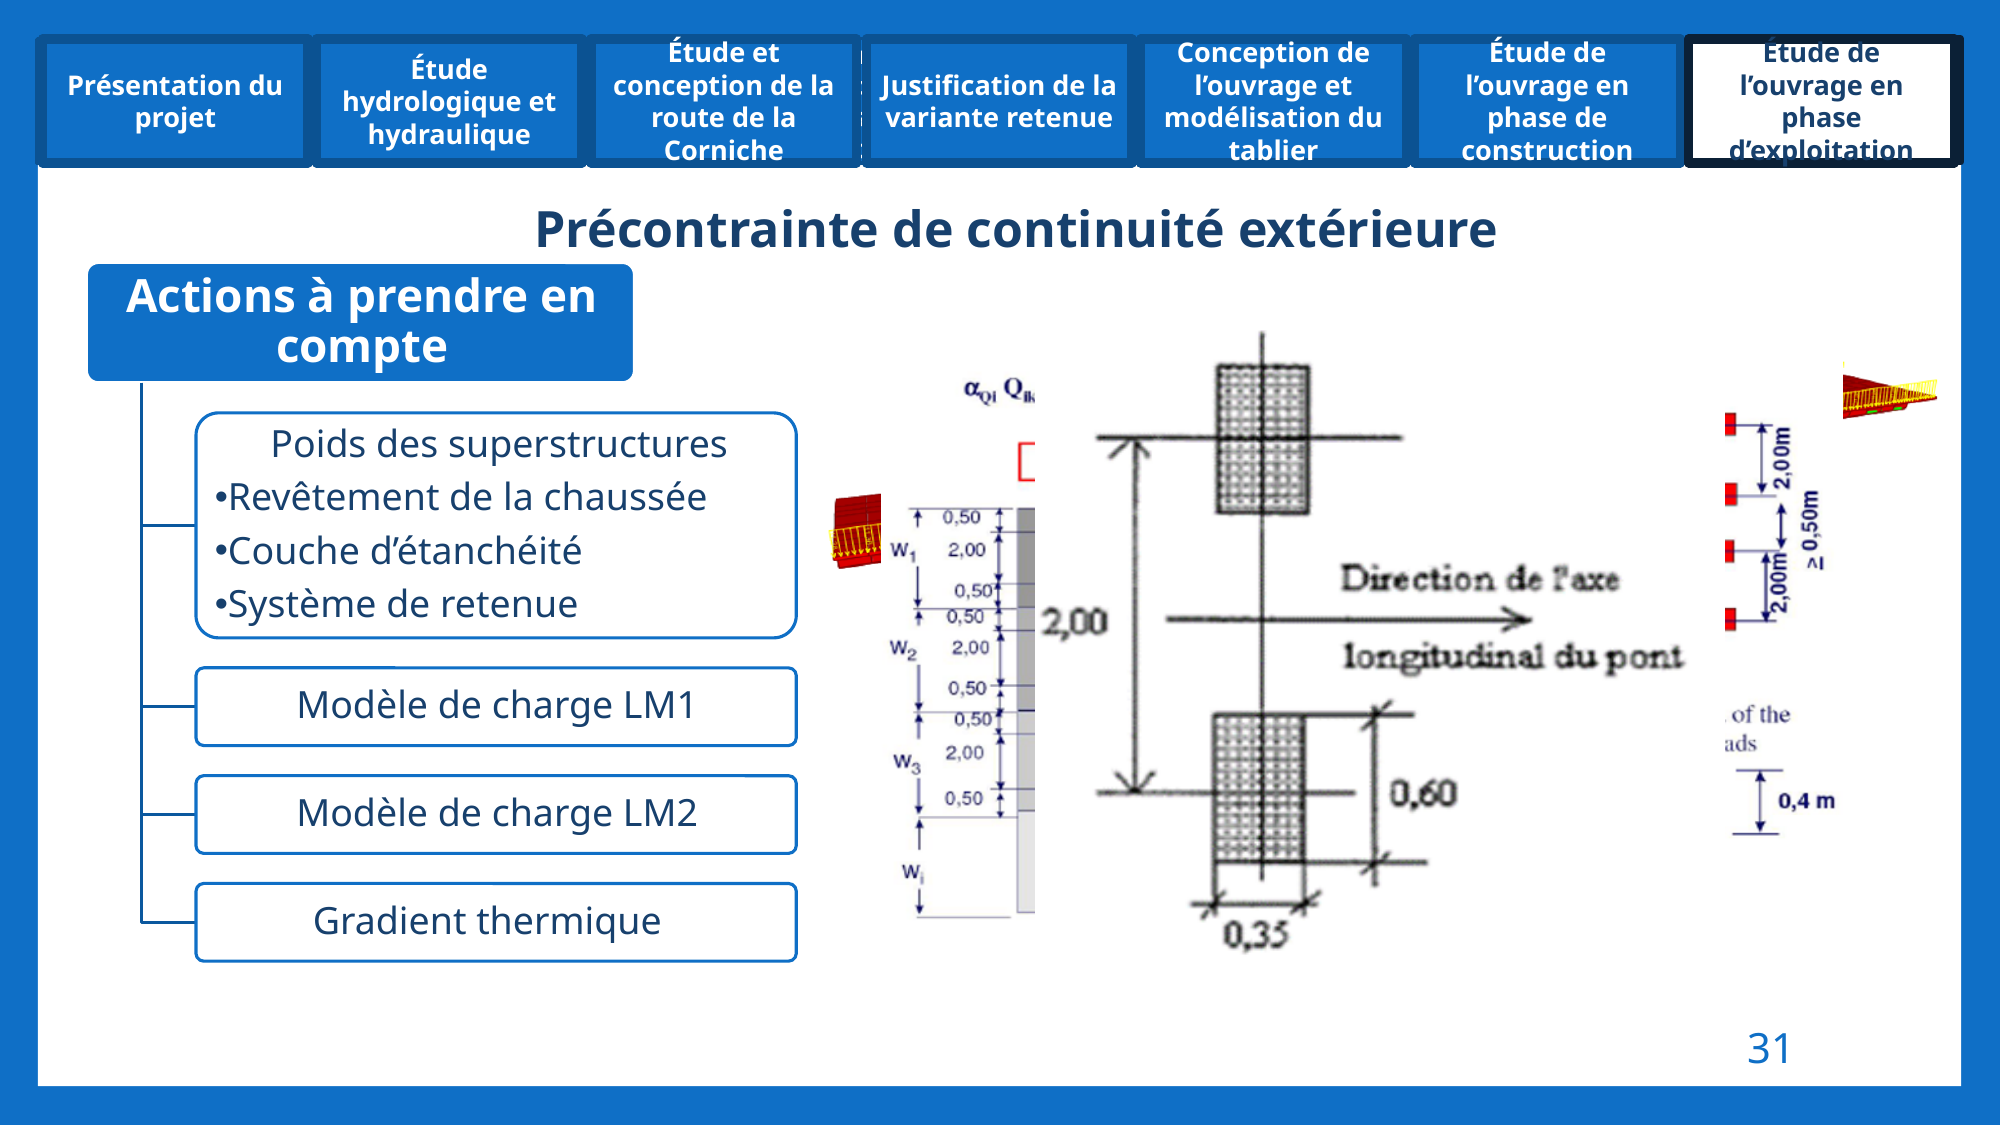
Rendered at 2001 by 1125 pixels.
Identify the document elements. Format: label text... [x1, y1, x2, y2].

text_box Etude de la précontrainte du tablier [1956, 37, 1962, 164]
text_box Modélisation du tablier [1682, 37, 1687, 164]
text_box Etude et conception de la route [584, 37, 589, 164]
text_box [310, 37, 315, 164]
text_box Présentation du projet [41, 37, 310, 164]
text_box Présentation du projet [36, 37, 41, 164]
text_box Conception de l’ouvrage [1134, 37, 1139, 164]
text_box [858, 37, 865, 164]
text_box Étude de l’ouvrage en phase de construction [1413, 37, 1682, 164]
text_box Conception de l’ouvrage et modélisation du tablier [1139, 37, 1408, 164]
picture [824, 329, 1942, 966]
slide_number 31 [1530, 1020, 1811, 1081]
text_box Les hypothèses de calcul [1408, 37, 1413, 164]
text_box Justification de la variante retenue [865, 37, 1134, 164]
text_box Étude de l’ouvrage en phase d’exploitation [1687, 37, 1956, 164]
text_box Précontrainte de continuité extérieure [516, 190, 1517, 265]
text_box Étude hydrologique et hydraulique [315, 37, 584, 164]
text_box Étude et conception de la route de la Corniche [589, 37, 858, 164]
